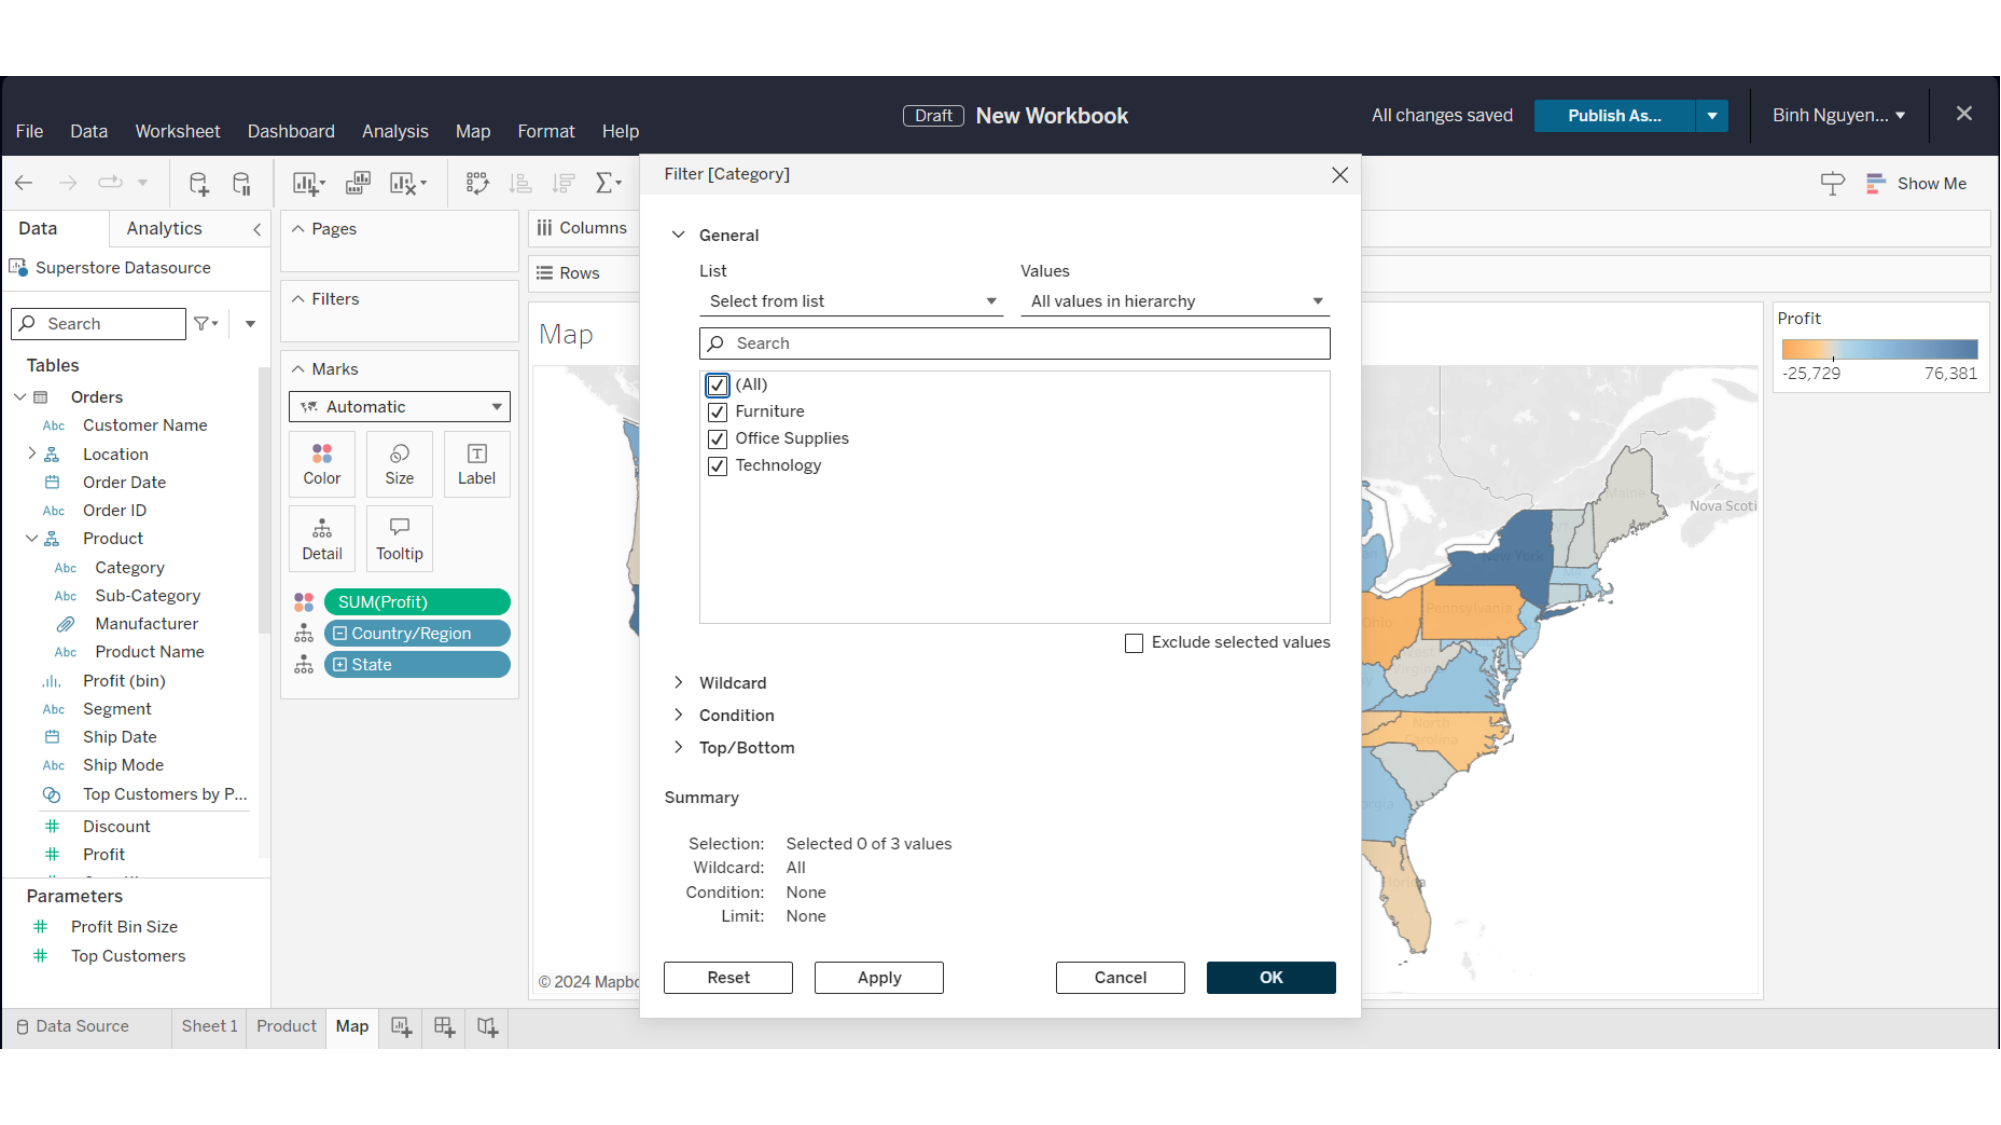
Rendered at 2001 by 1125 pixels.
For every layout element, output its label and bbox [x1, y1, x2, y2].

picture [0, 76, 2000, 1049]
